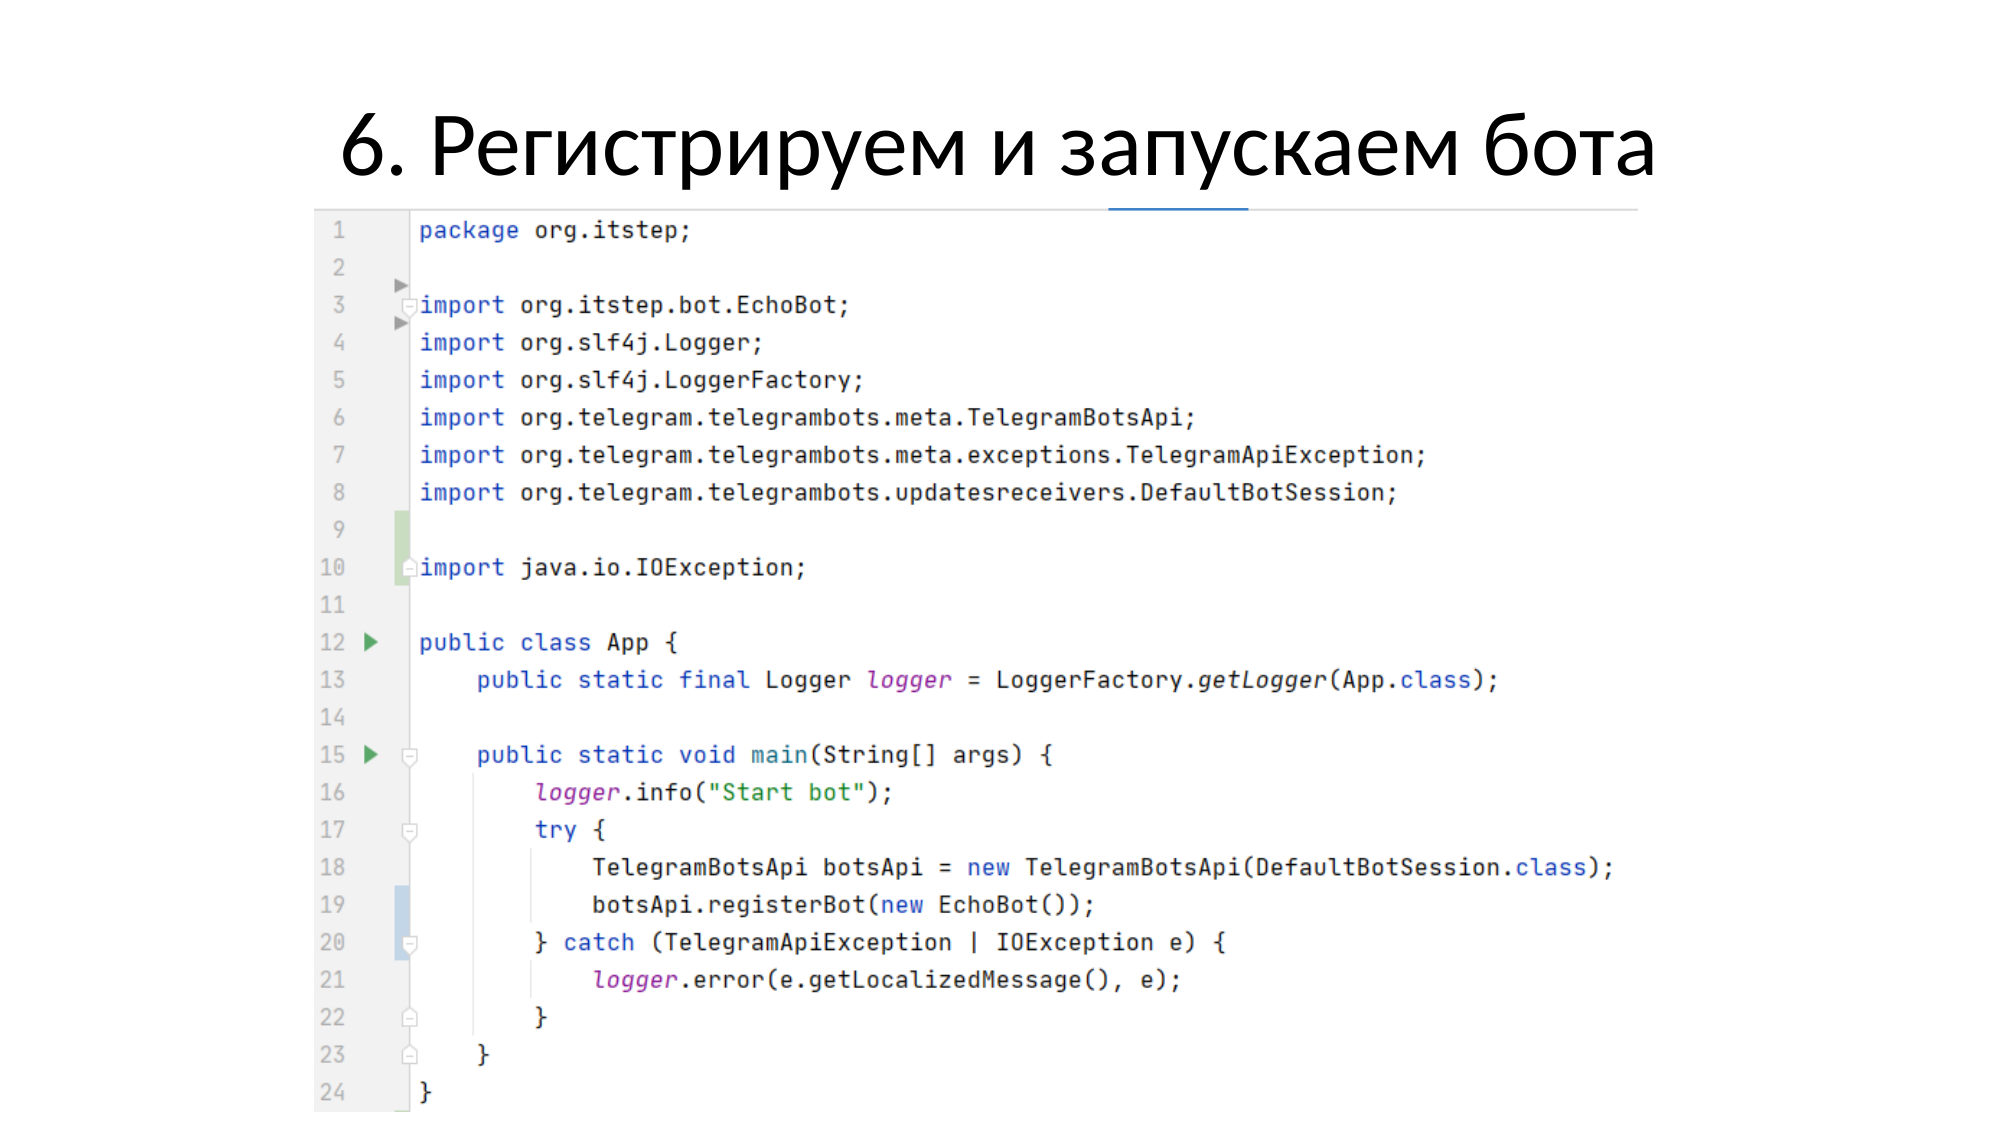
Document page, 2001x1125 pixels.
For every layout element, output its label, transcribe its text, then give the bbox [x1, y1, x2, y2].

title 6. Регистрируем и запускаем бота [99, 45, 1900, 233]
picture [314, 207, 1638, 1112]
